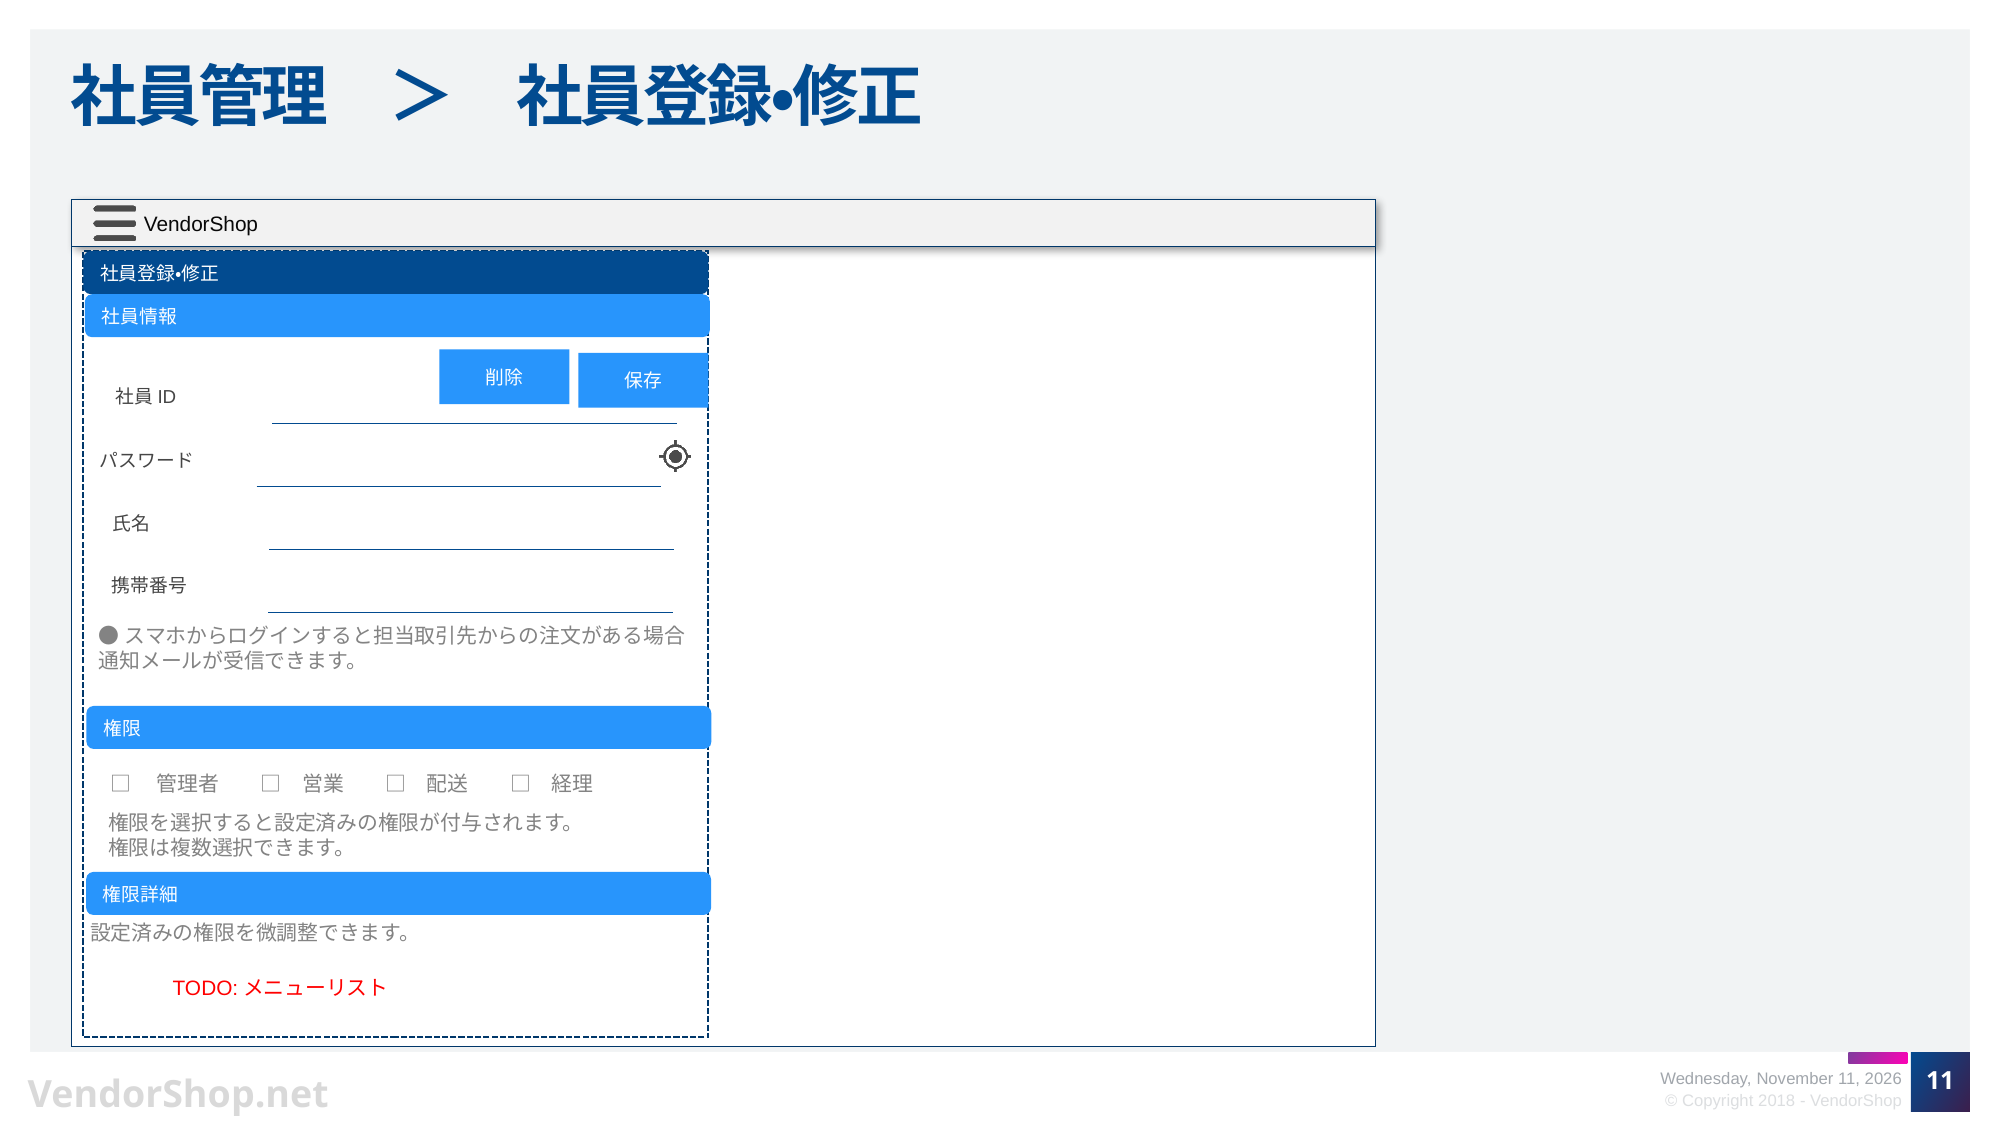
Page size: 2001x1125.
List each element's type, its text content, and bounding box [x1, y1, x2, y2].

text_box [112, 511, 675, 550]
text_box 社員登録・修正 [82, 250, 710, 295]
title 社員管理 ＞ 社員登録・修正 [70, 70, 1932, 189]
text_box 設定済みの権限を微調整できます。 [90, 914, 688, 951]
text_box 社員情報 [83, 293, 711, 339]
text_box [100, 448, 662, 487]
text_box 権限を選択すると設定済みの権限が付与されます。 権限は複数選択できます。 [108, 798, 707, 871]
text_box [115, 384, 678, 424]
footer © Copyright 2018 - VendorShop [1483, 1091, 1903, 1110]
text_box 保存 [577, 352, 709, 409]
text_box [82, 290, 86, 300]
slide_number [1483, 1067, 1903, 1089]
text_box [111, 573, 674, 612]
text_box □ 管理者 □ 営業 □ 配送 □ 経理 [110, 759, 709, 807]
text_box TODO:メニューリスト [172, 963, 539, 1011]
slide_number 11 [1910, 1052, 1970, 1112]
picture [659, 440, 691, 472]
text_box 権限詳細 [85, 870, 713, 916]
text_box 権限 [85, 704, 713, 750]
text_box [82, 327, 709, 1038]
text_box 削除 [438, 348, 570, 384]
text_box ●スマホからログインすると担当取引先からの注文がある場合通知メールが受信できます。 [99, 612, 697, 684]
picture [93, 205, 136, 241]
